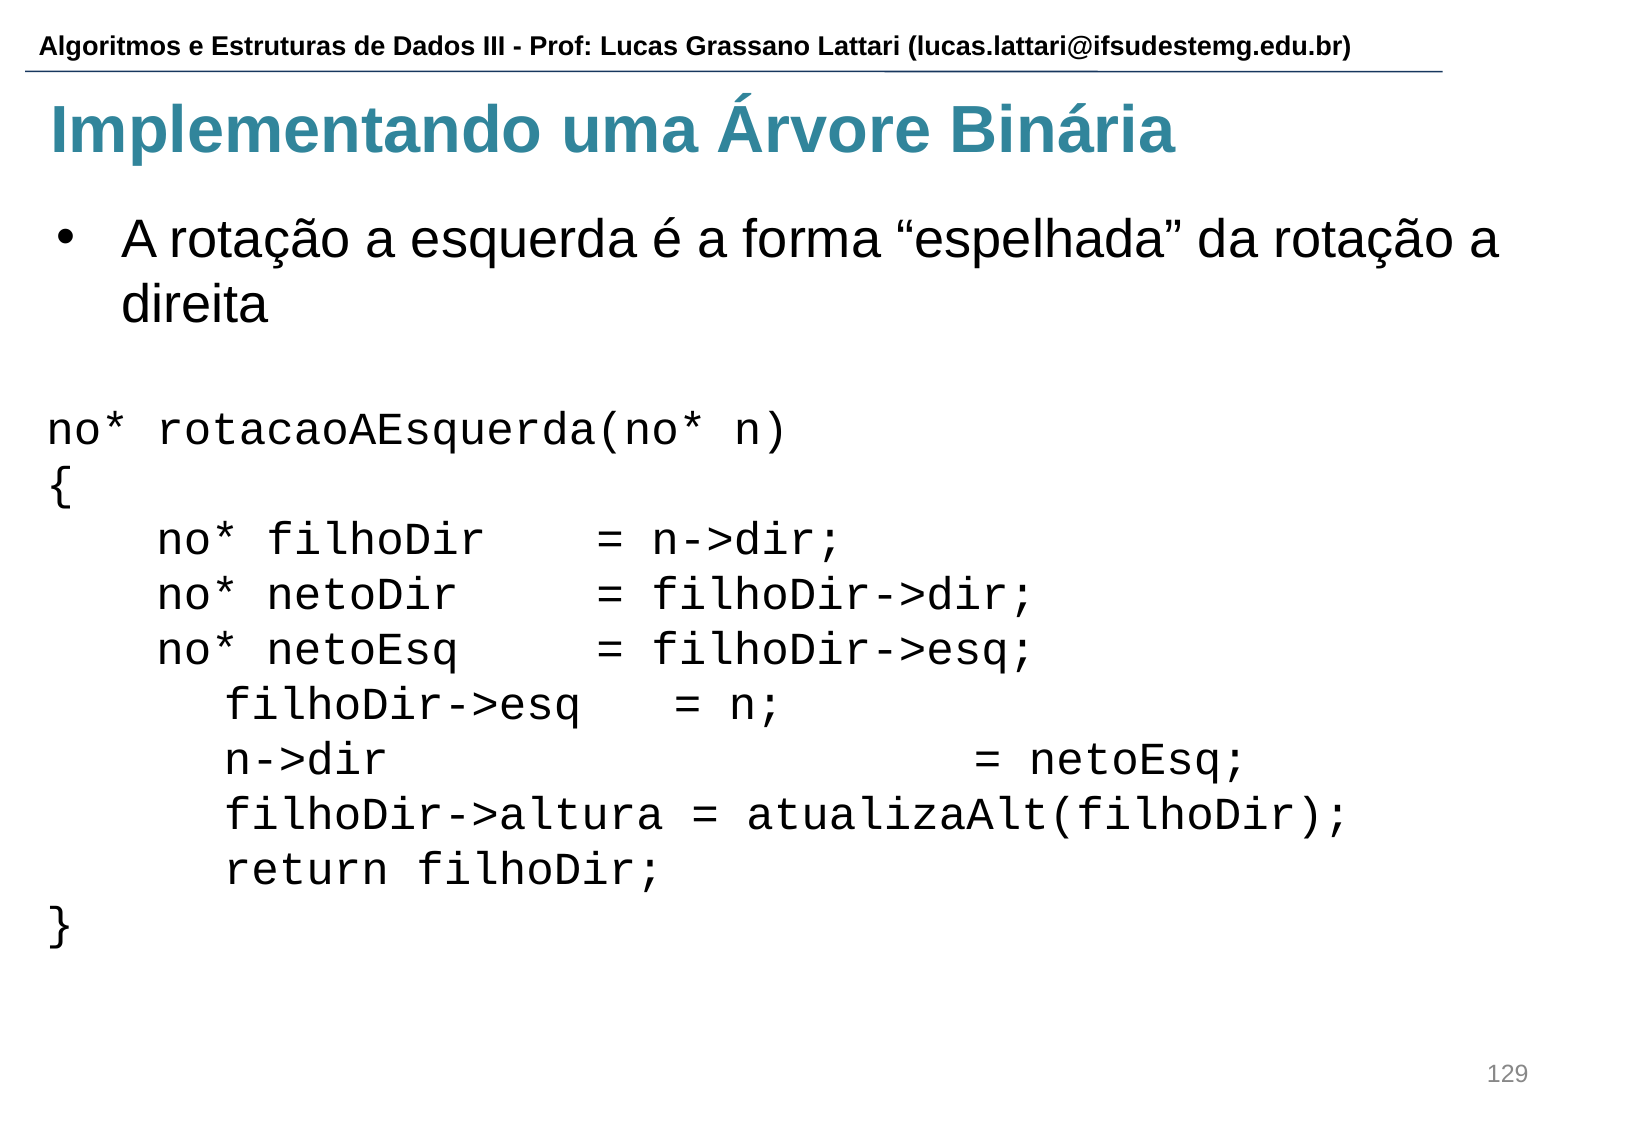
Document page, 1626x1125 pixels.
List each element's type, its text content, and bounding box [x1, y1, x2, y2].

text_box A rotação a esquerda é a forma “espelhada” da rotação a direita no* rotacaoAEsquerda(no* n) { no* filhoDir = n->dir; no* netoDir = filhoDir->dir; no* netoEsq = filhoDir->esq; filhoDir->esq = n; n->dir = netoEsq; filhoDir->altura = atualizaAlt(filhoDir); return filhoDir; } [31, 137, 1540, 630]
slide_number ‹#› [1164, 1042, 1544, 1103]
title Implementando uma Árvore Binária [35, 78, 1600, 183]
